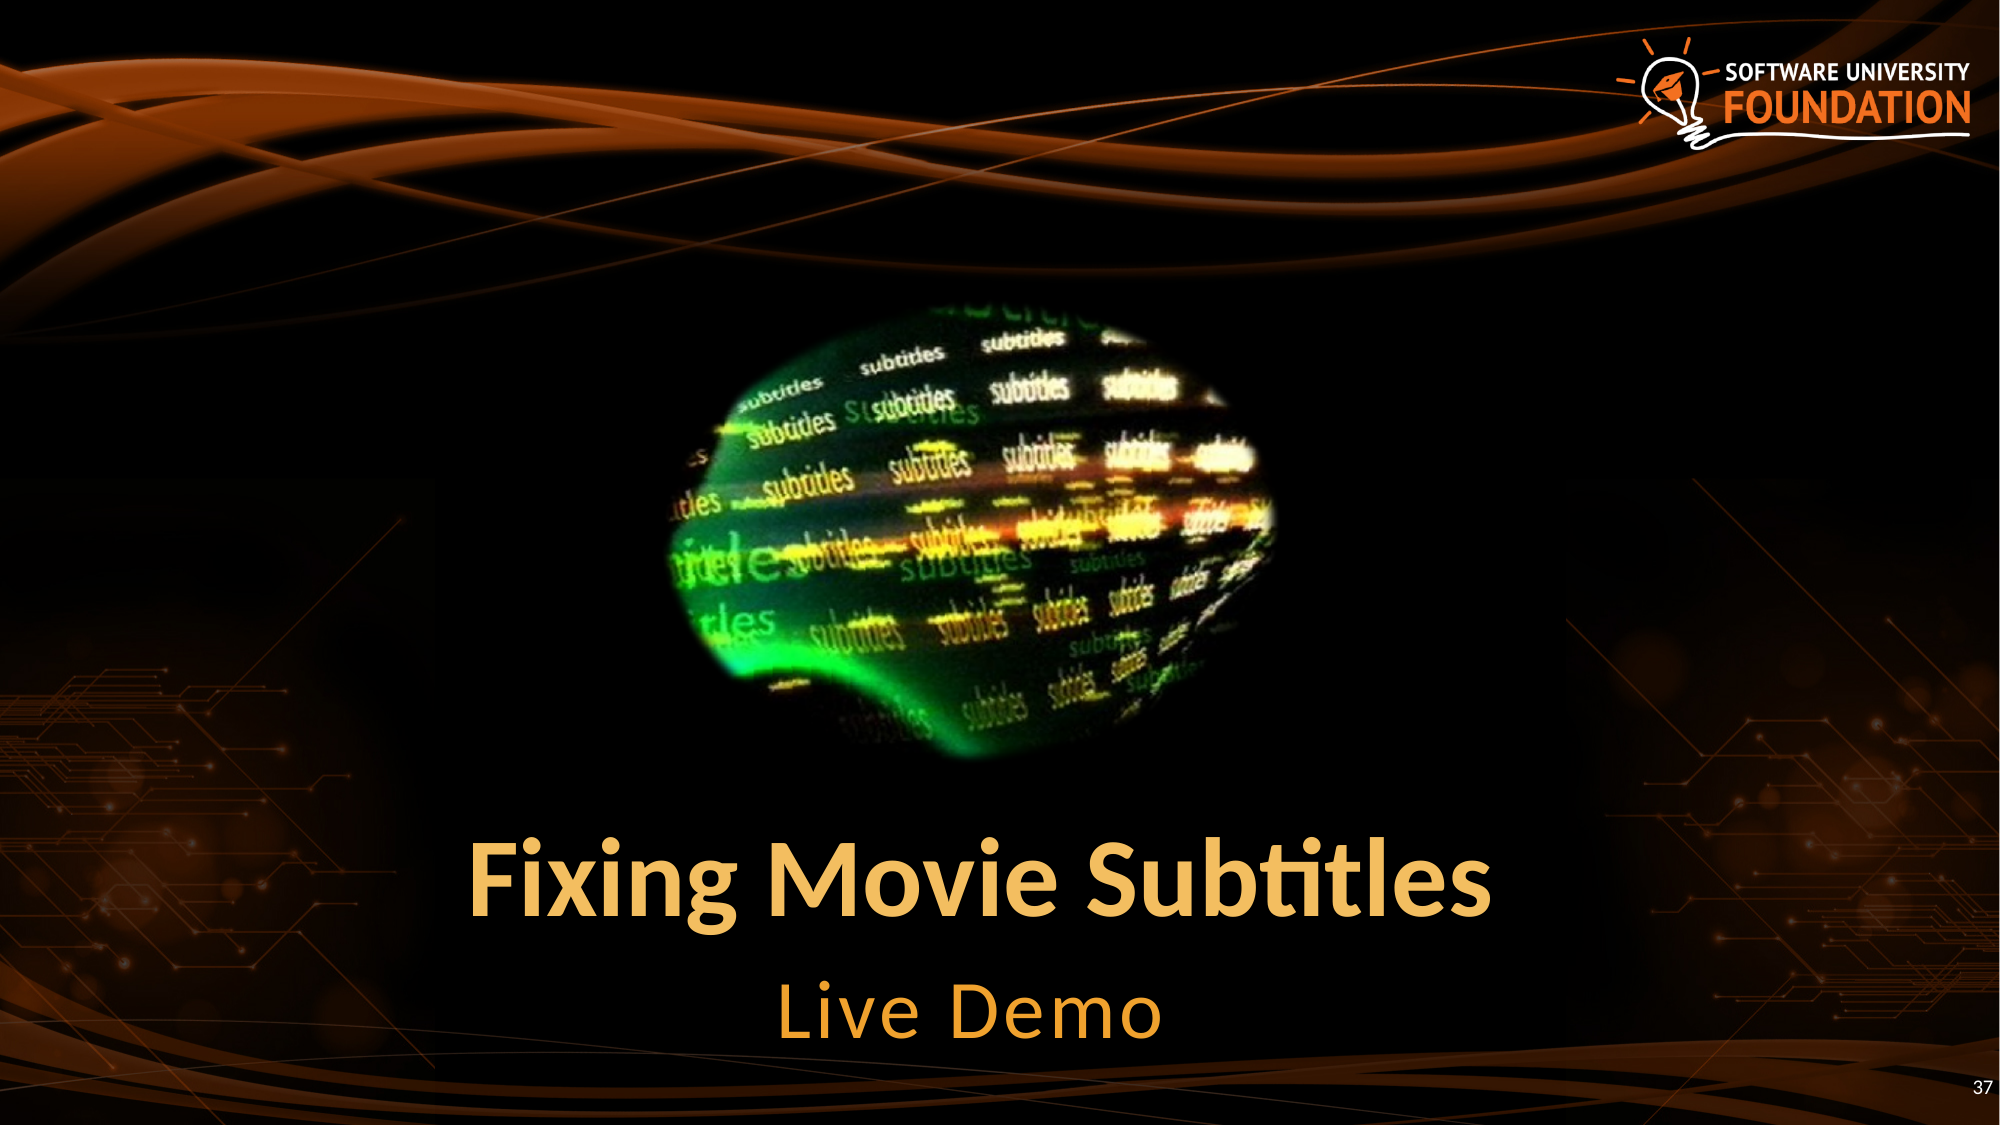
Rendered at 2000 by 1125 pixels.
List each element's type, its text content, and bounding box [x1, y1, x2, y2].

picture [0, 0, 2000, 1125]
slide_number 37 [1929, 1070, 2000, 1103]
list Live Demo [237, 948, 1704, 1057]
text_box Fixing Movie Subtitles [162, 813, 1800, 948]
